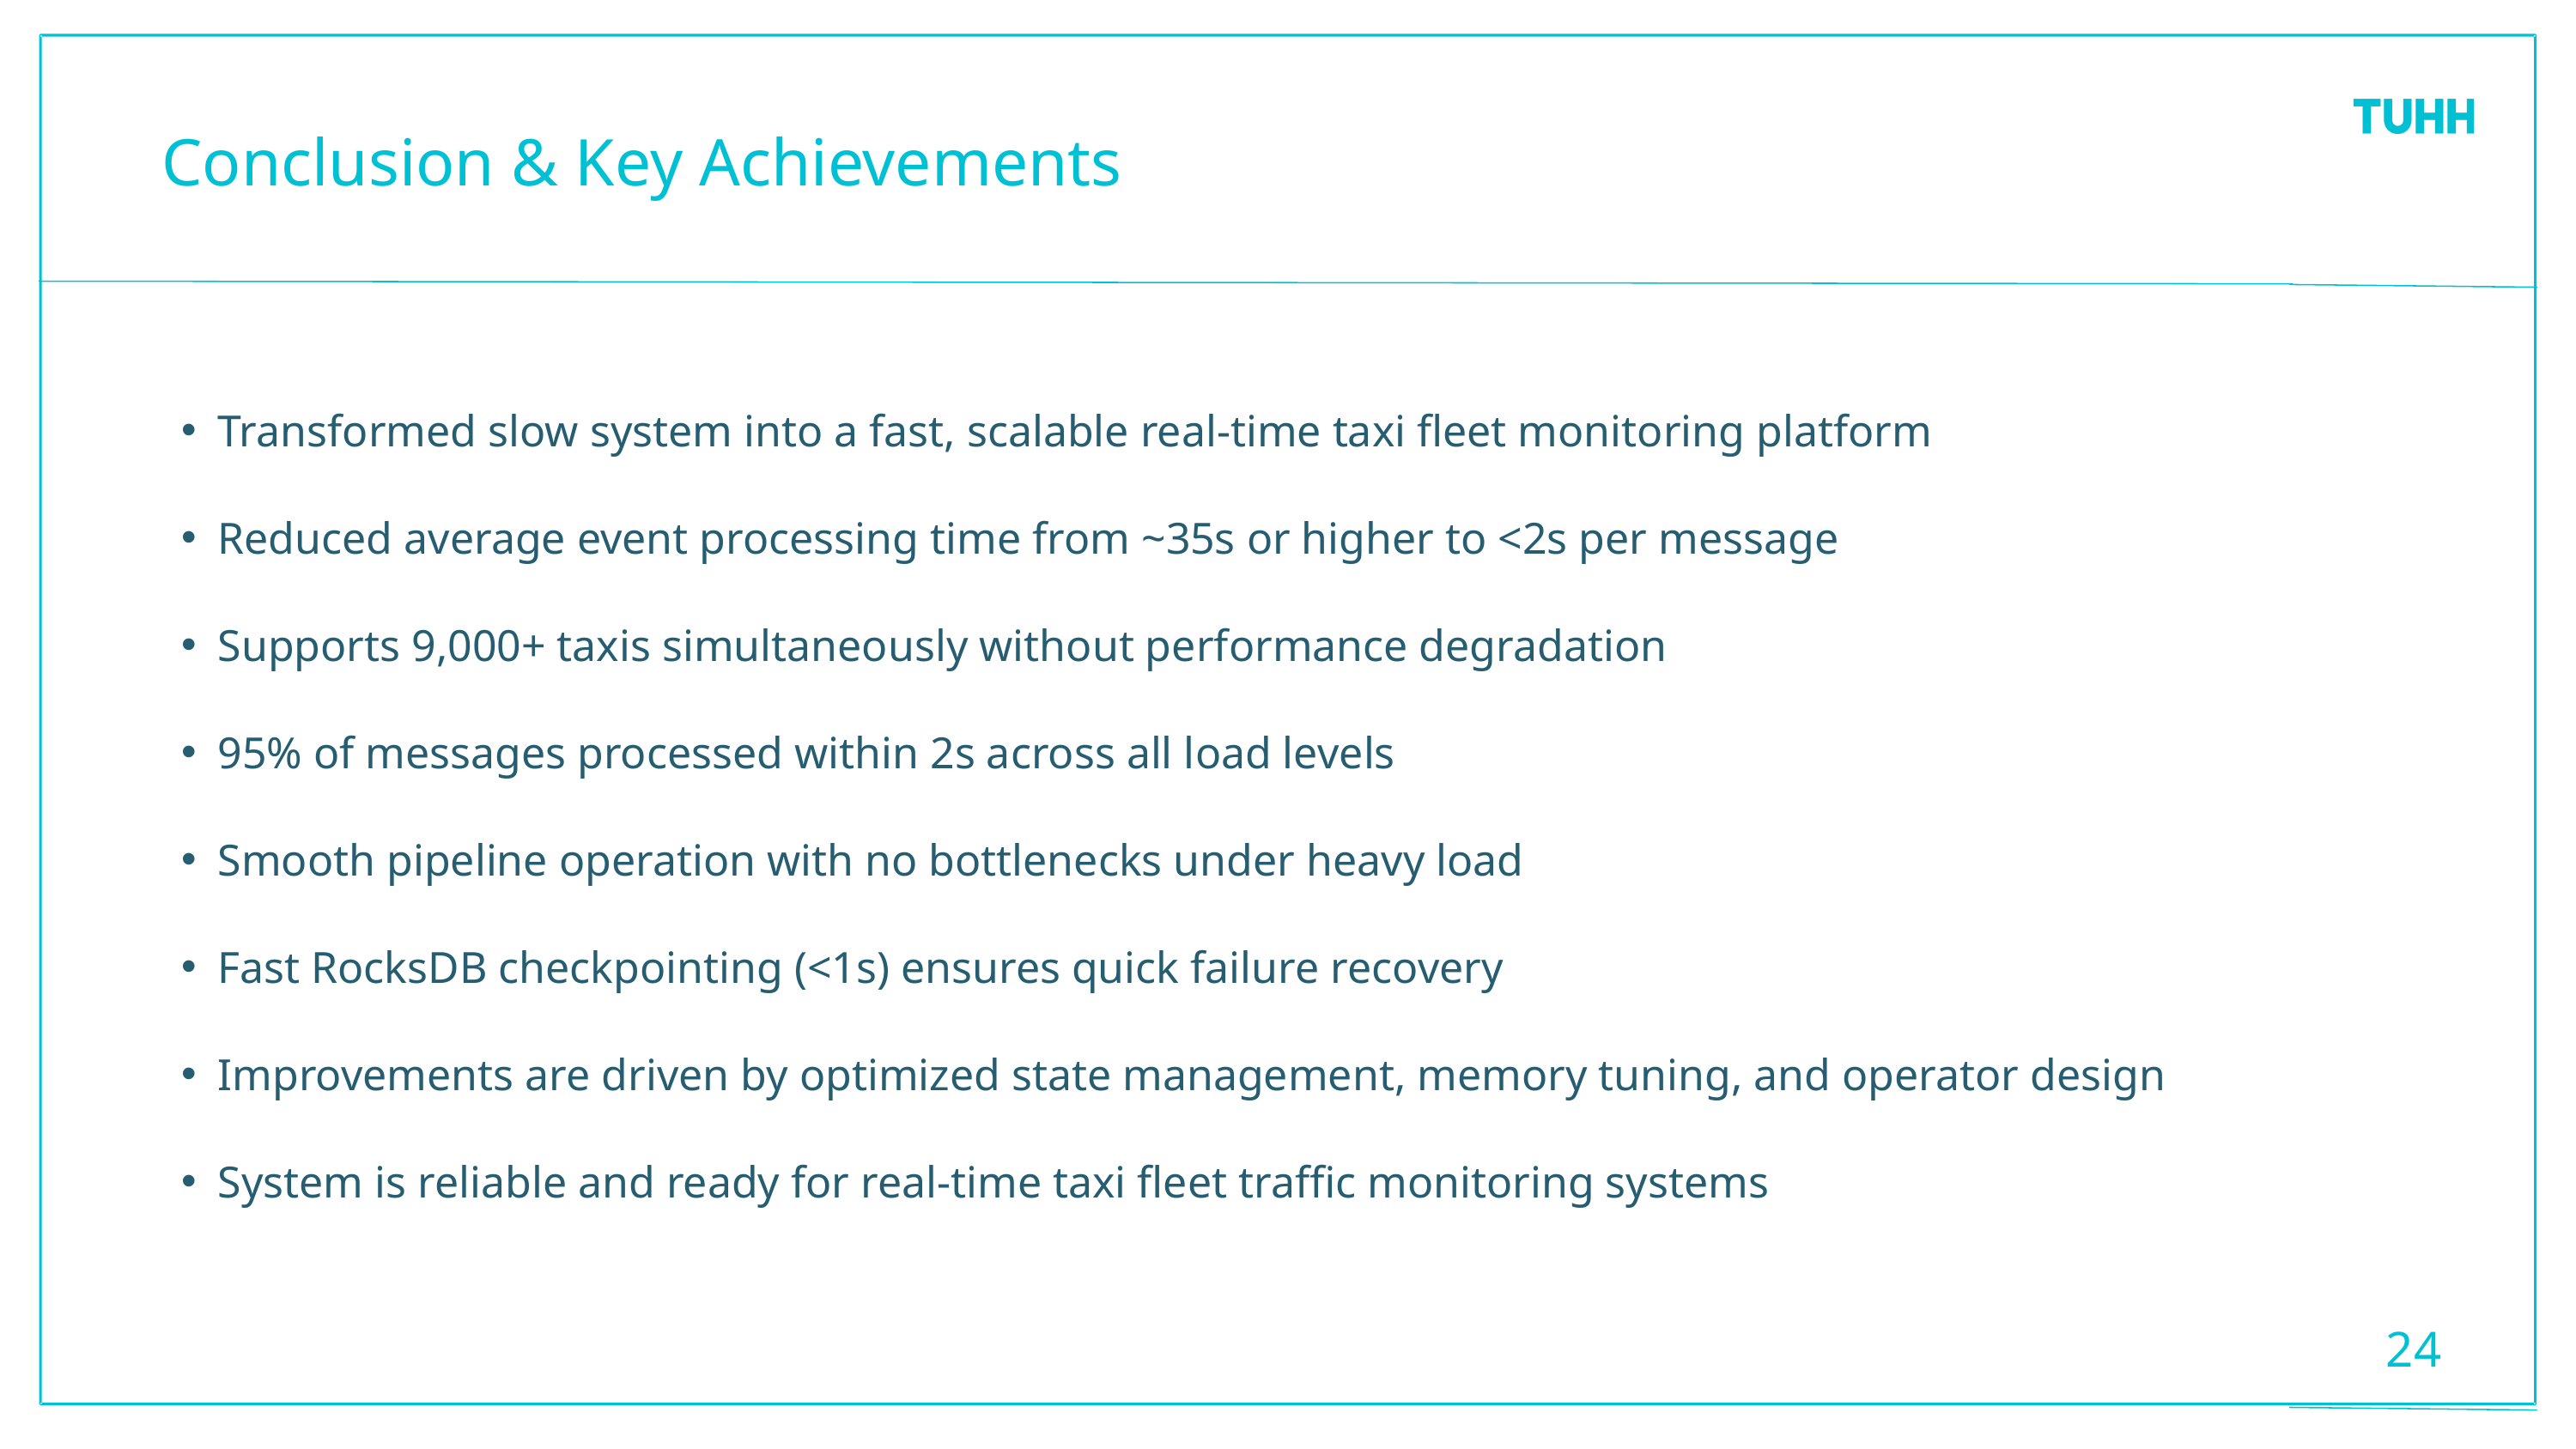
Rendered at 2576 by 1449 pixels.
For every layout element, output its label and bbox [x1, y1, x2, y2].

text_box [39, 33, 2537, 1406]
text_box [161, 63, 2202, 261]
text_box [2306, 1301, 2521, 1397]
text_box [2353, 99, 2475, 134]
